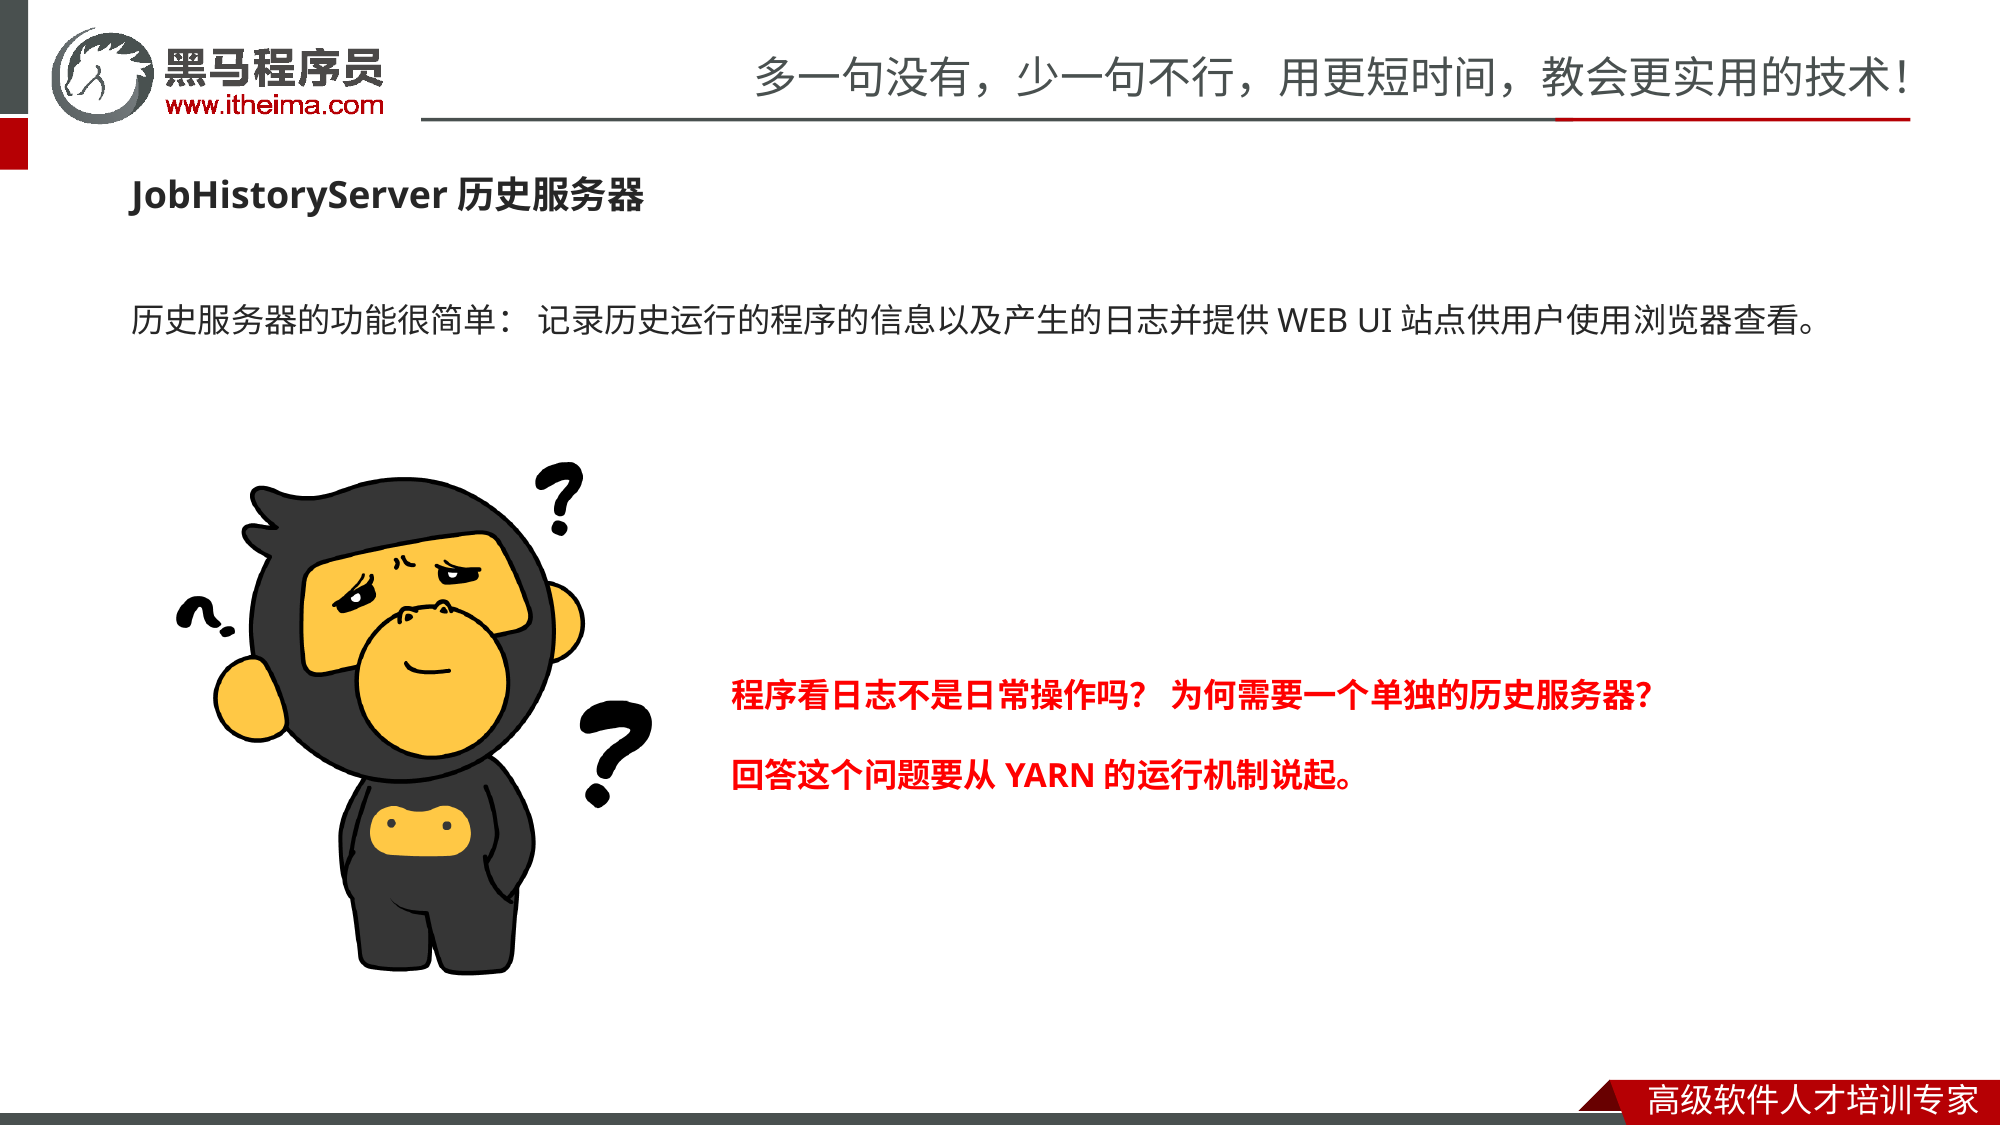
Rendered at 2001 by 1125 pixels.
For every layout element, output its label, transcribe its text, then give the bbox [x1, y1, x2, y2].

picture [50, 26, 384, 125]
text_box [137, 444, 1704, 986]
list JobHistoryServer历史服务器 [116, 154, 1872, 239]
list 历史服务器的功能很简单： 记录历史运行的程序的信息以及产生的日志并提供WEB UI站点供用户使用浏览器查看。 [116, 271, 1872, 964]
